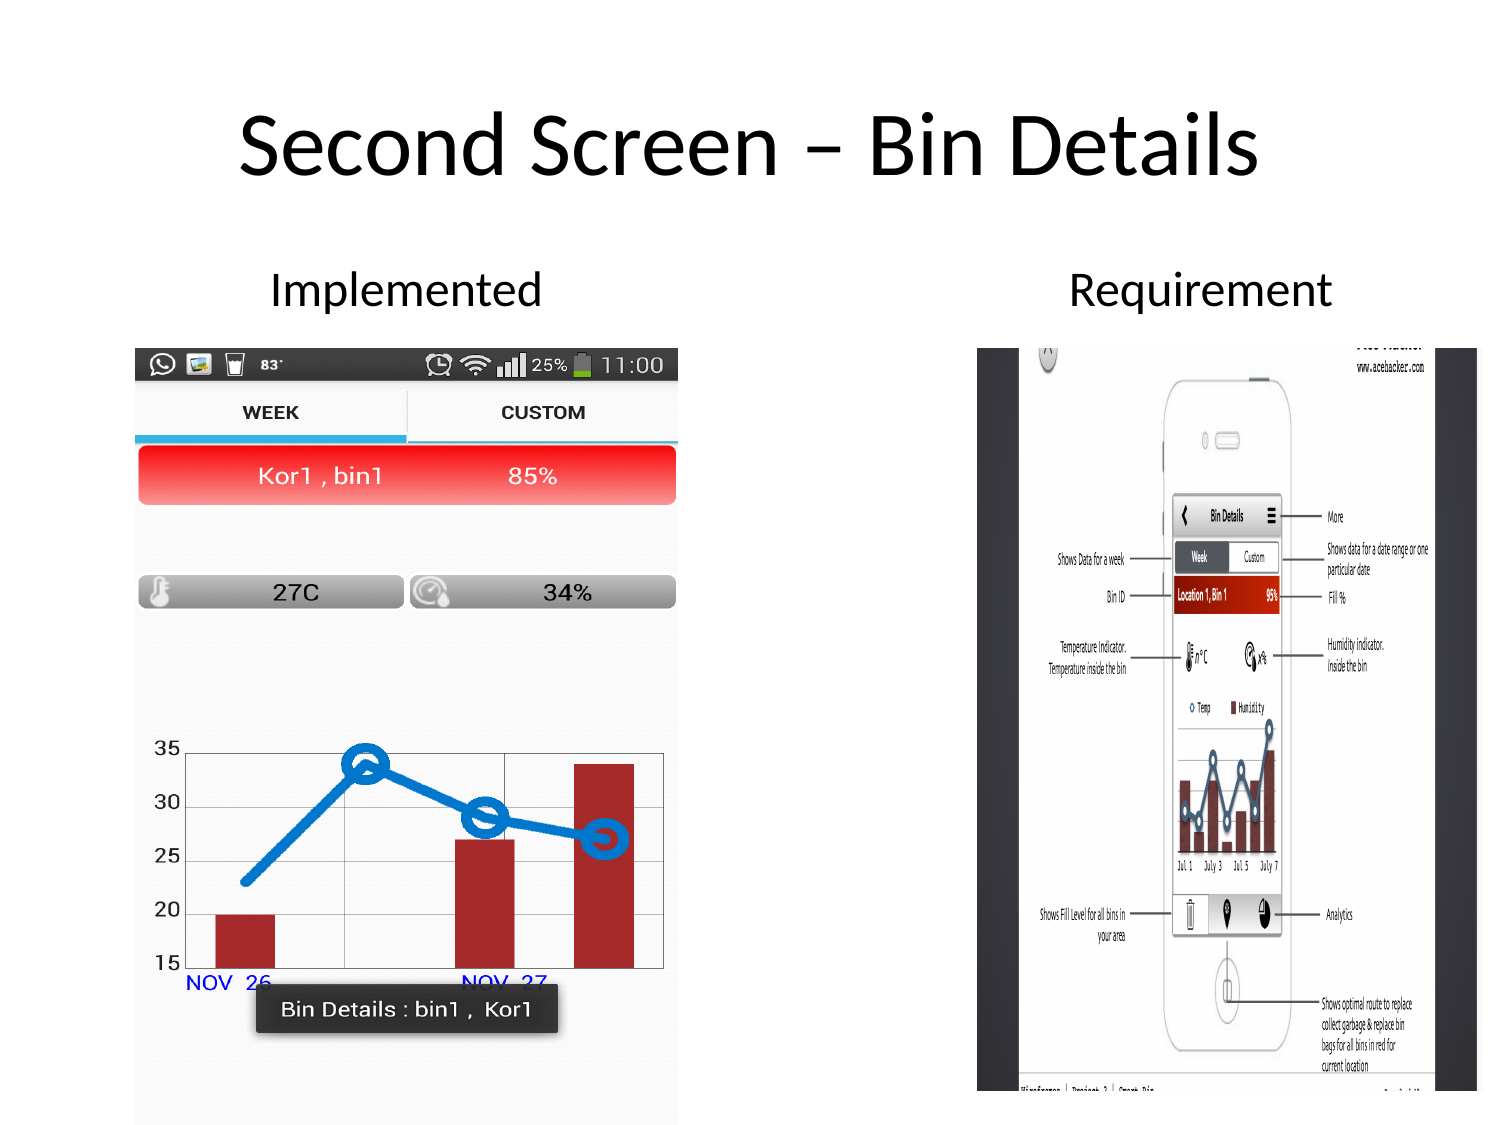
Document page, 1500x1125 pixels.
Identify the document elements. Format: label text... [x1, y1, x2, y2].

title Second Screen – Bin Details [75, 45, 1425, 233]
picture [135, 348, 678, 1125]
text_box Requirement [977, 249, 1425, 324]
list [976, 348, 1483, 1092]
text_box Implemented [180, 249, 633, 324]
